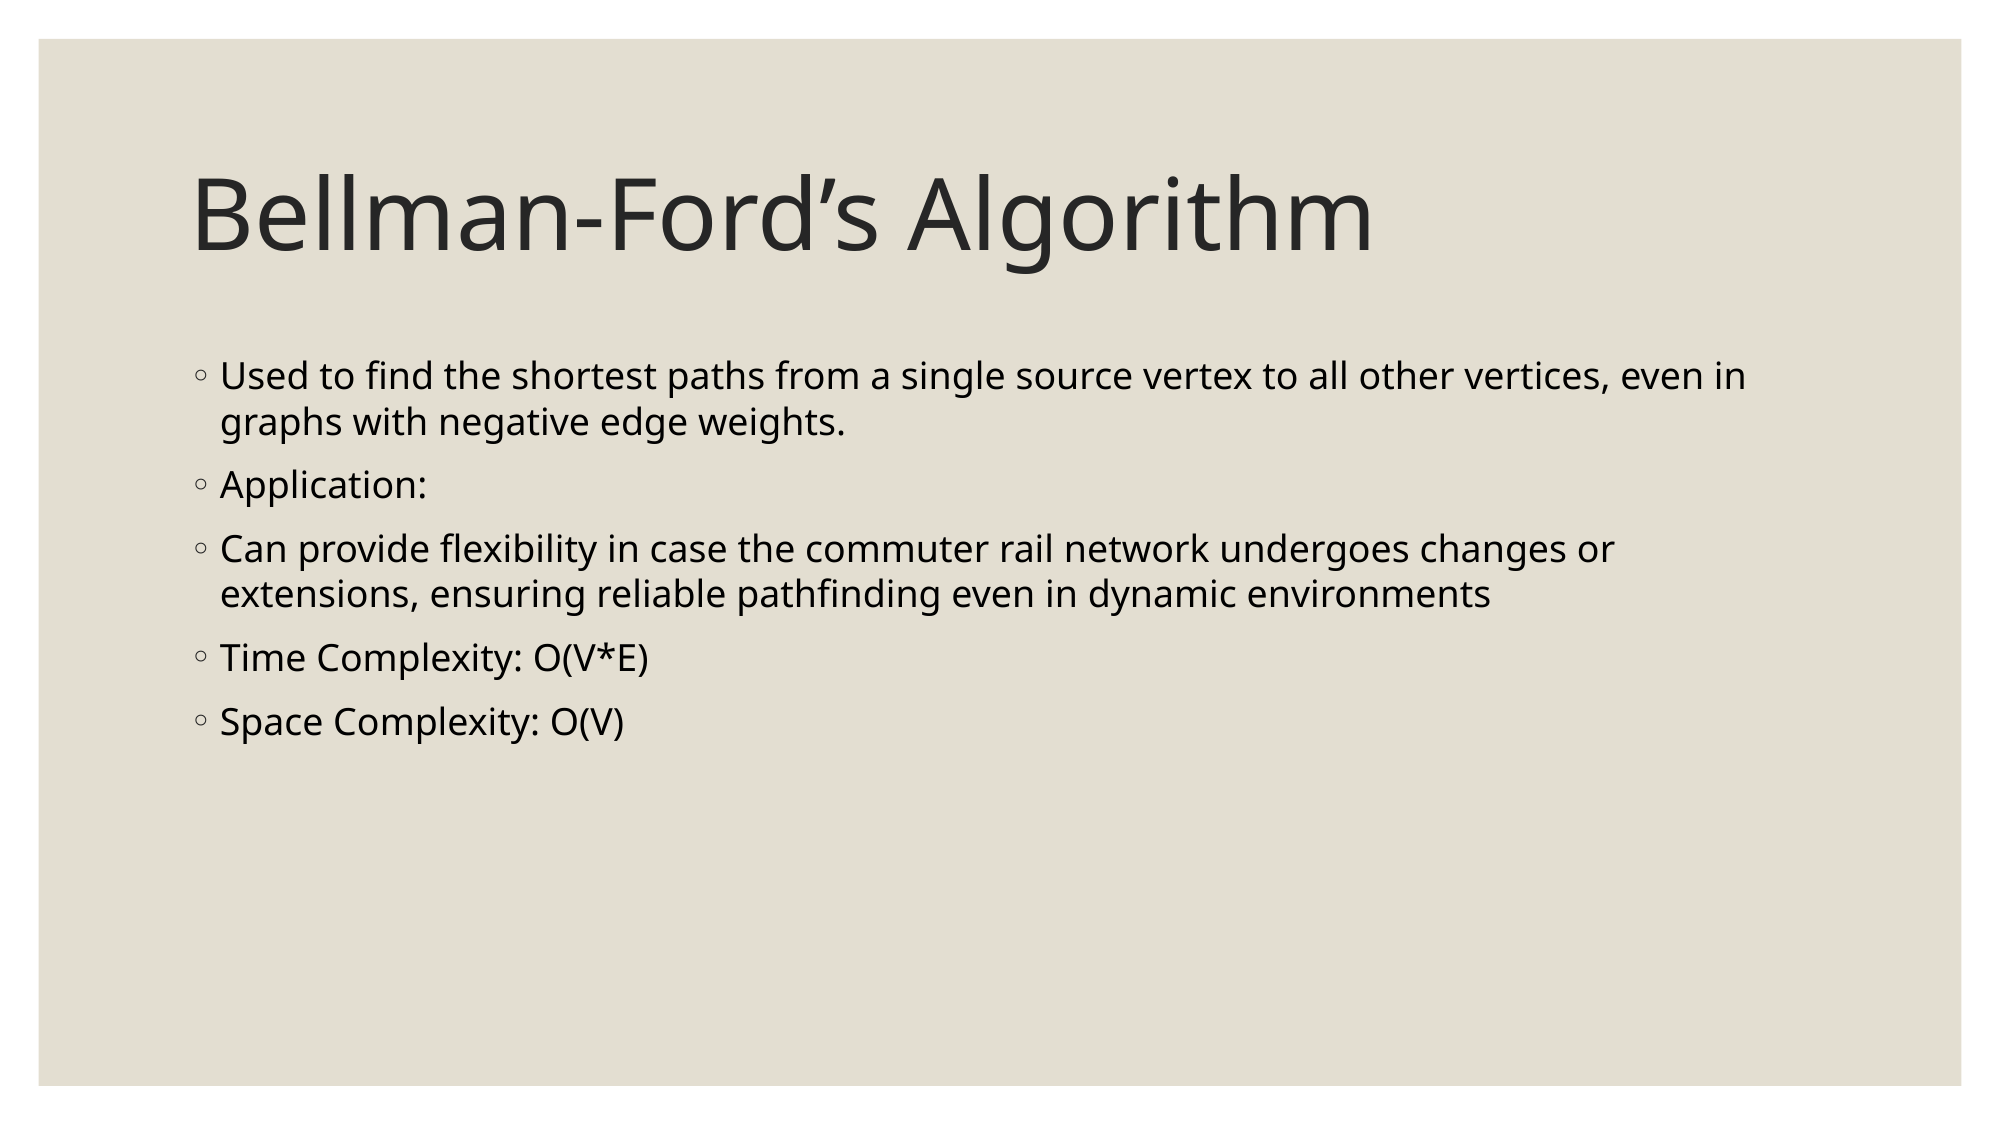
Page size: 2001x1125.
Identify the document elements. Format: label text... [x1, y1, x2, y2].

title Bellman-Ford’s Algorithm [174, 105, 1825, 331]
list Used to find the shortest paths from a single source vertex to all other vertices, even in graphs with negative edge weights. Application: Can provide flexibility in case the commuter rail network undergoes changes or extensions, ensuring reliable pathfinding even in dynamic environments Time Complexity: O(V*E) Space Complexity: O(V) [174, 345, 1825, 990]
